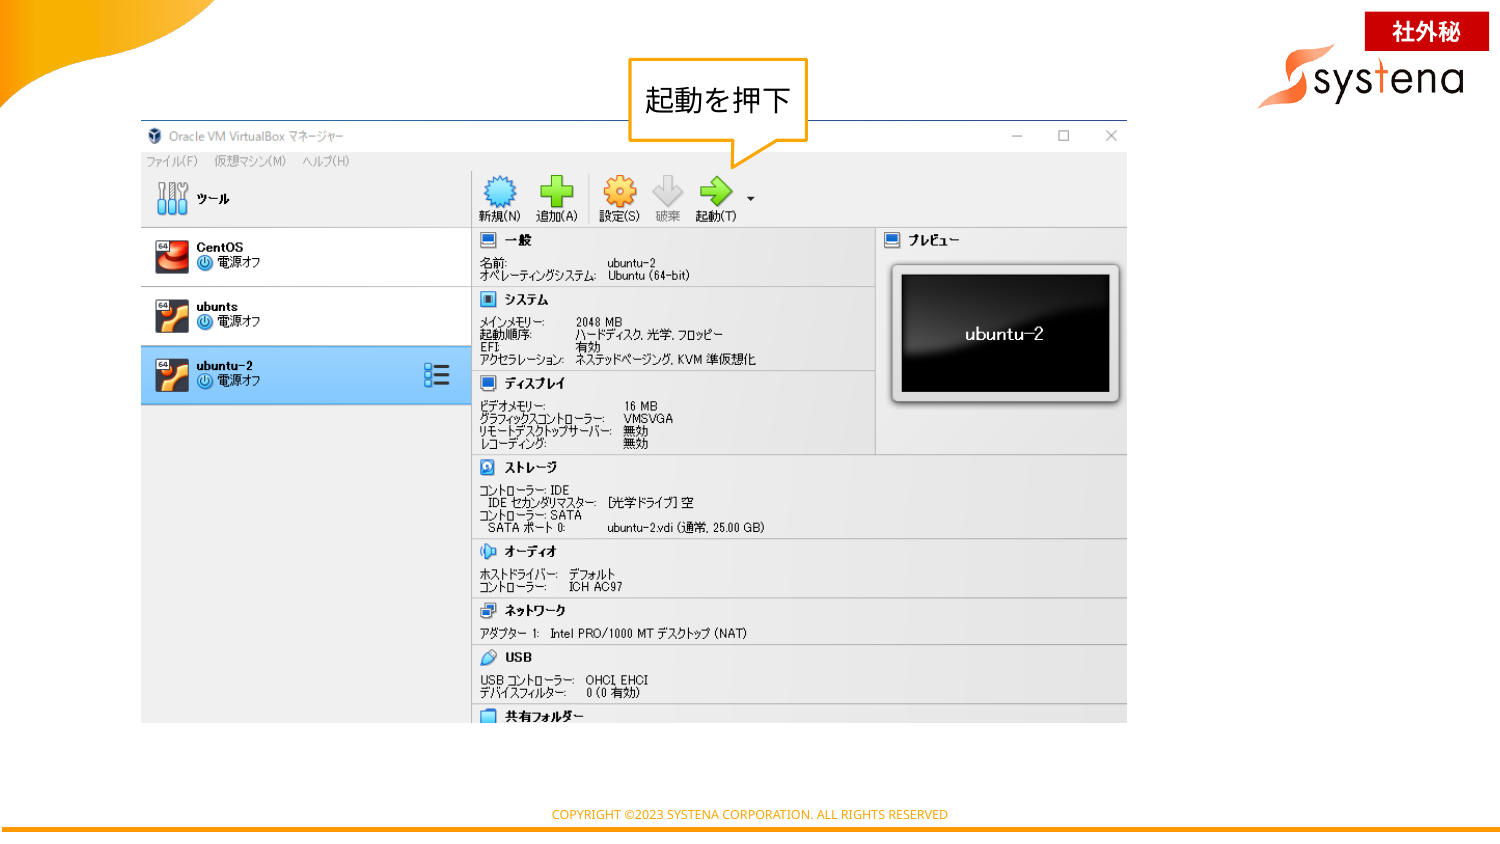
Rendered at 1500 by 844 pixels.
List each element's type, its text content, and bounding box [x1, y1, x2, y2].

picture [1257, 43, 1463, 109]
text_box 起動を押下 [629, 59, 807, 119]
picture [0, 0, 1127, 724]
